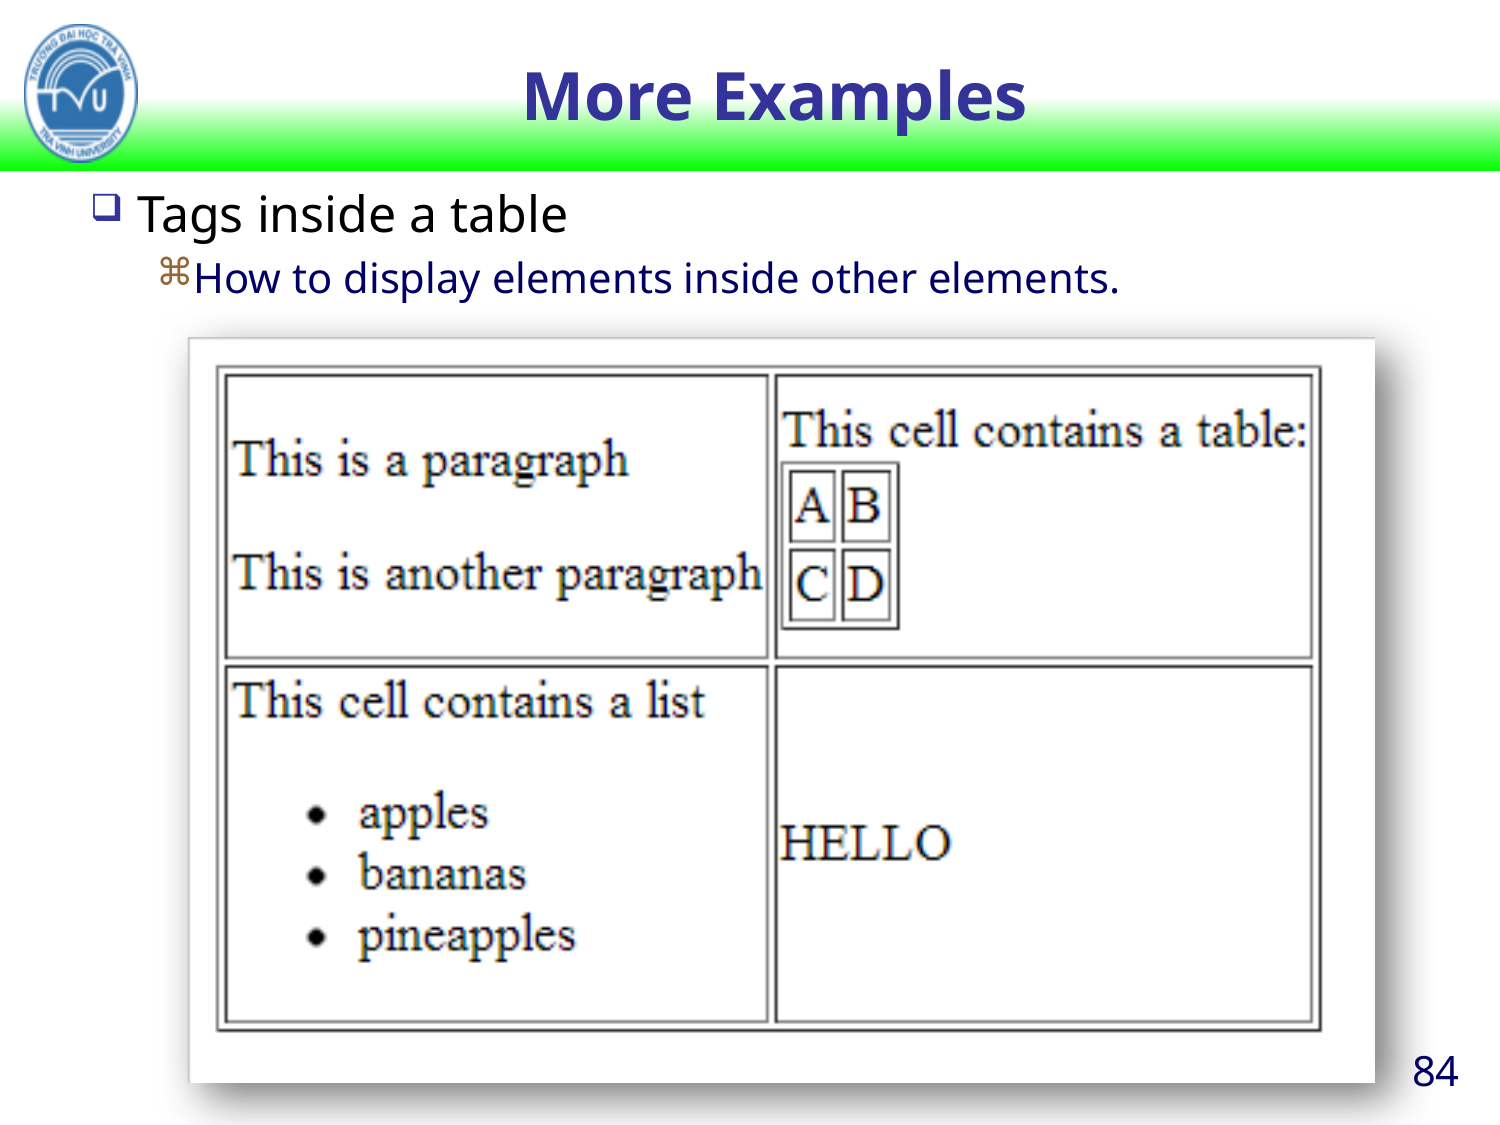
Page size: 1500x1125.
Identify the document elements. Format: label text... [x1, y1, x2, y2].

picture [187, 337, 1376, 1083]
slide_number 84 [1312, 1037, 1476, 1101]
list Tags inside a table How to display elements inside other elements. [74, 174, 1476, 276]
title More Examples [74, 24, 1476, 163]
picture [24, 24, 74, 163]
